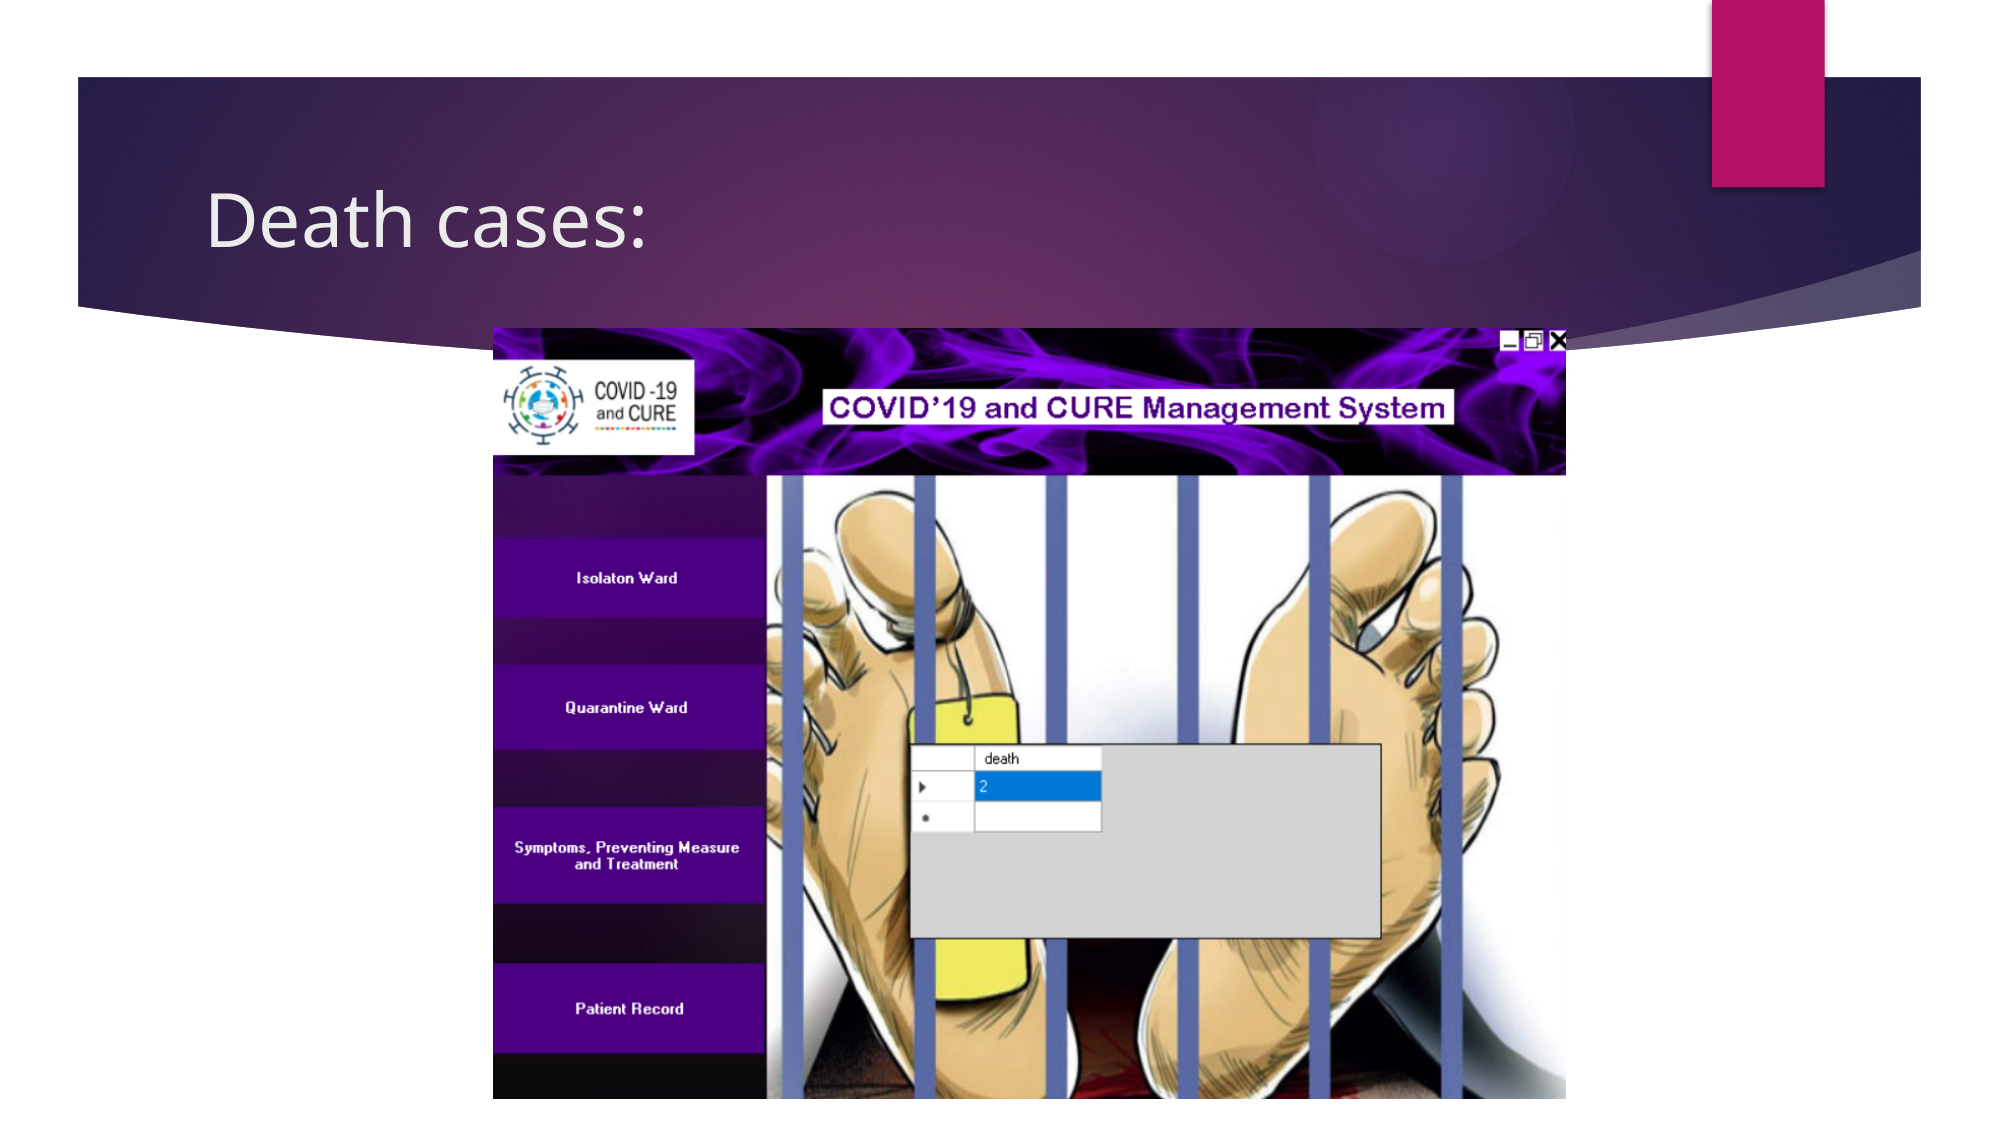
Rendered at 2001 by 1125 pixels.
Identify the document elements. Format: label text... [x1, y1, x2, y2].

title Death cases: [189, 159, 1627, 276]
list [493, 328, 1566, 1100]
